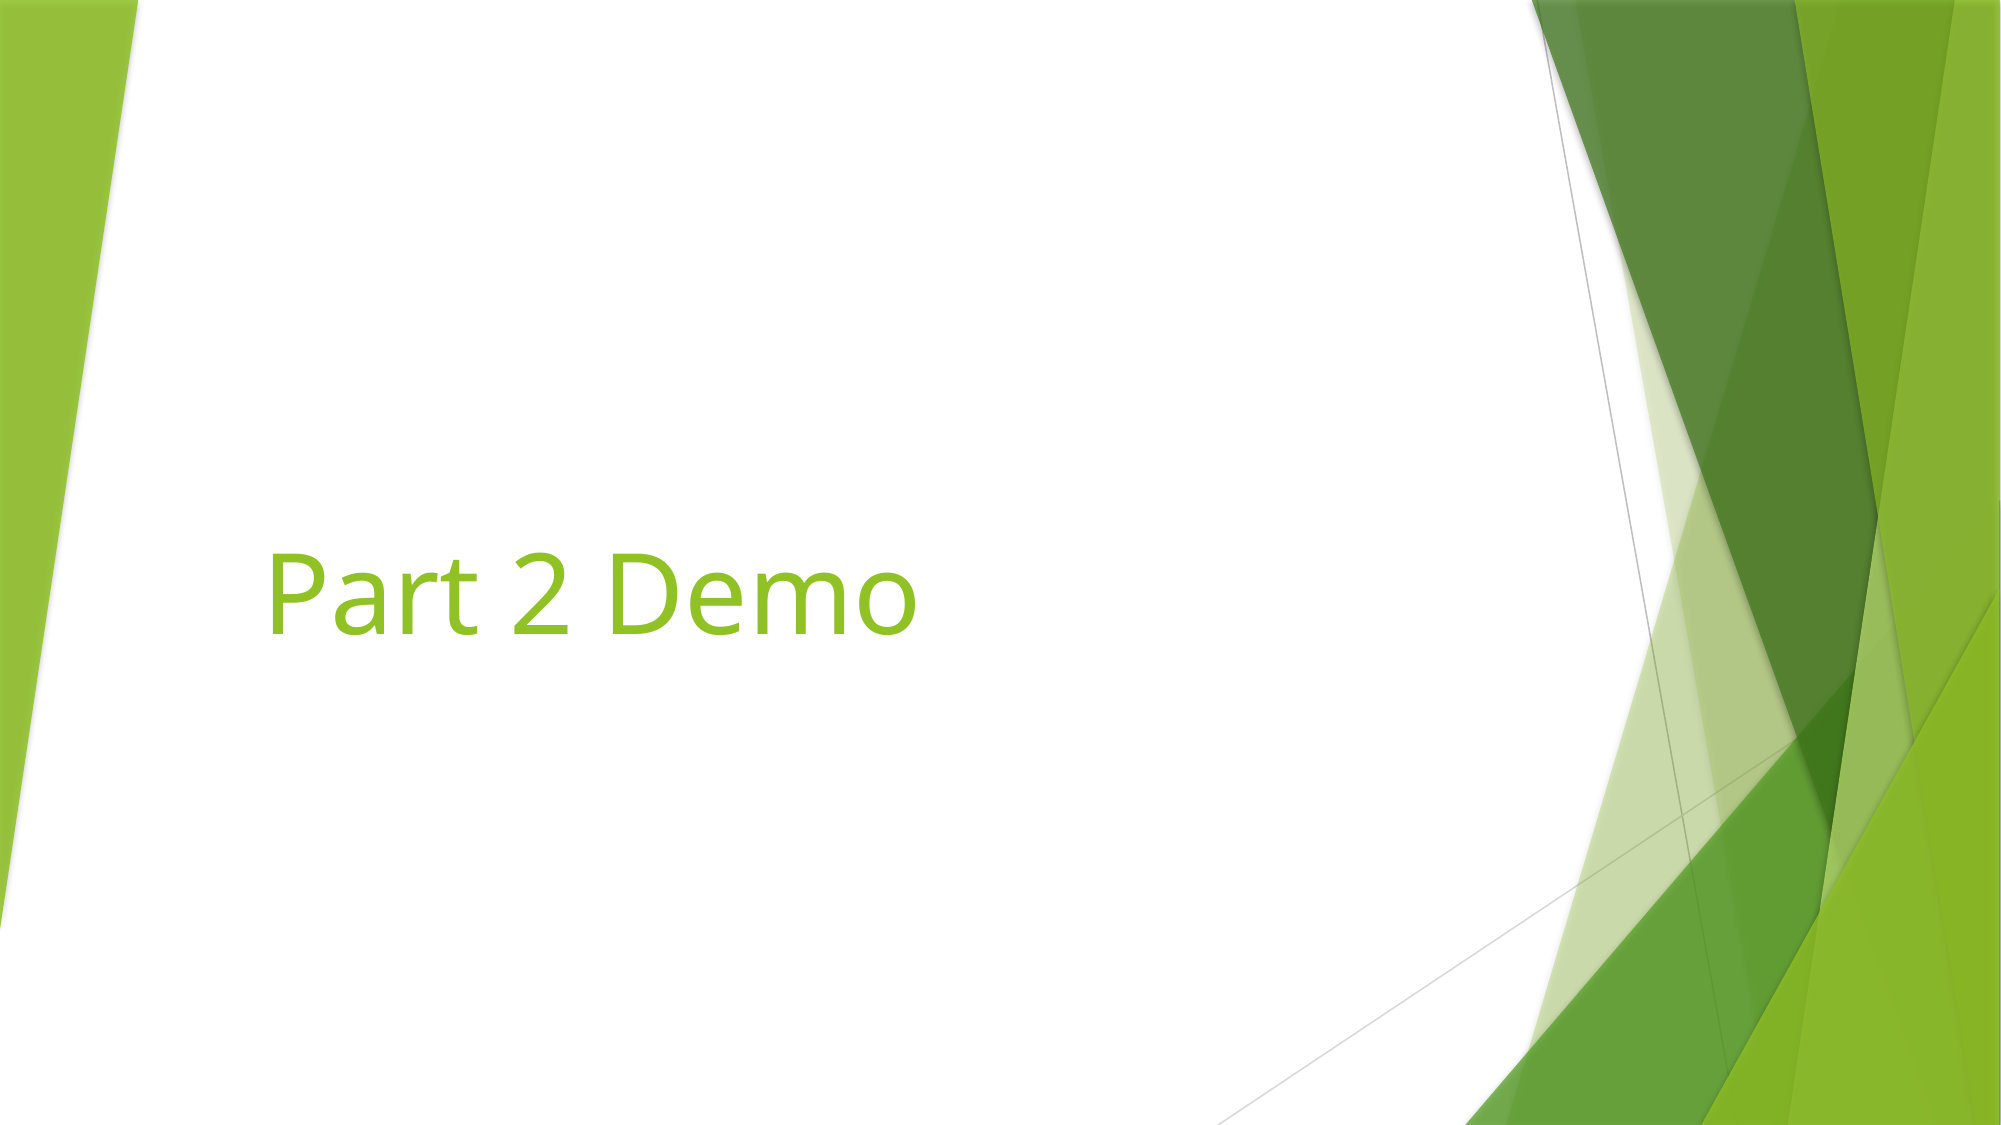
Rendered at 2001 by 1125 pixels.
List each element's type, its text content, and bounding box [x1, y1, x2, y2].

title Part 2 Demo [247, 394, 1522, 665]
